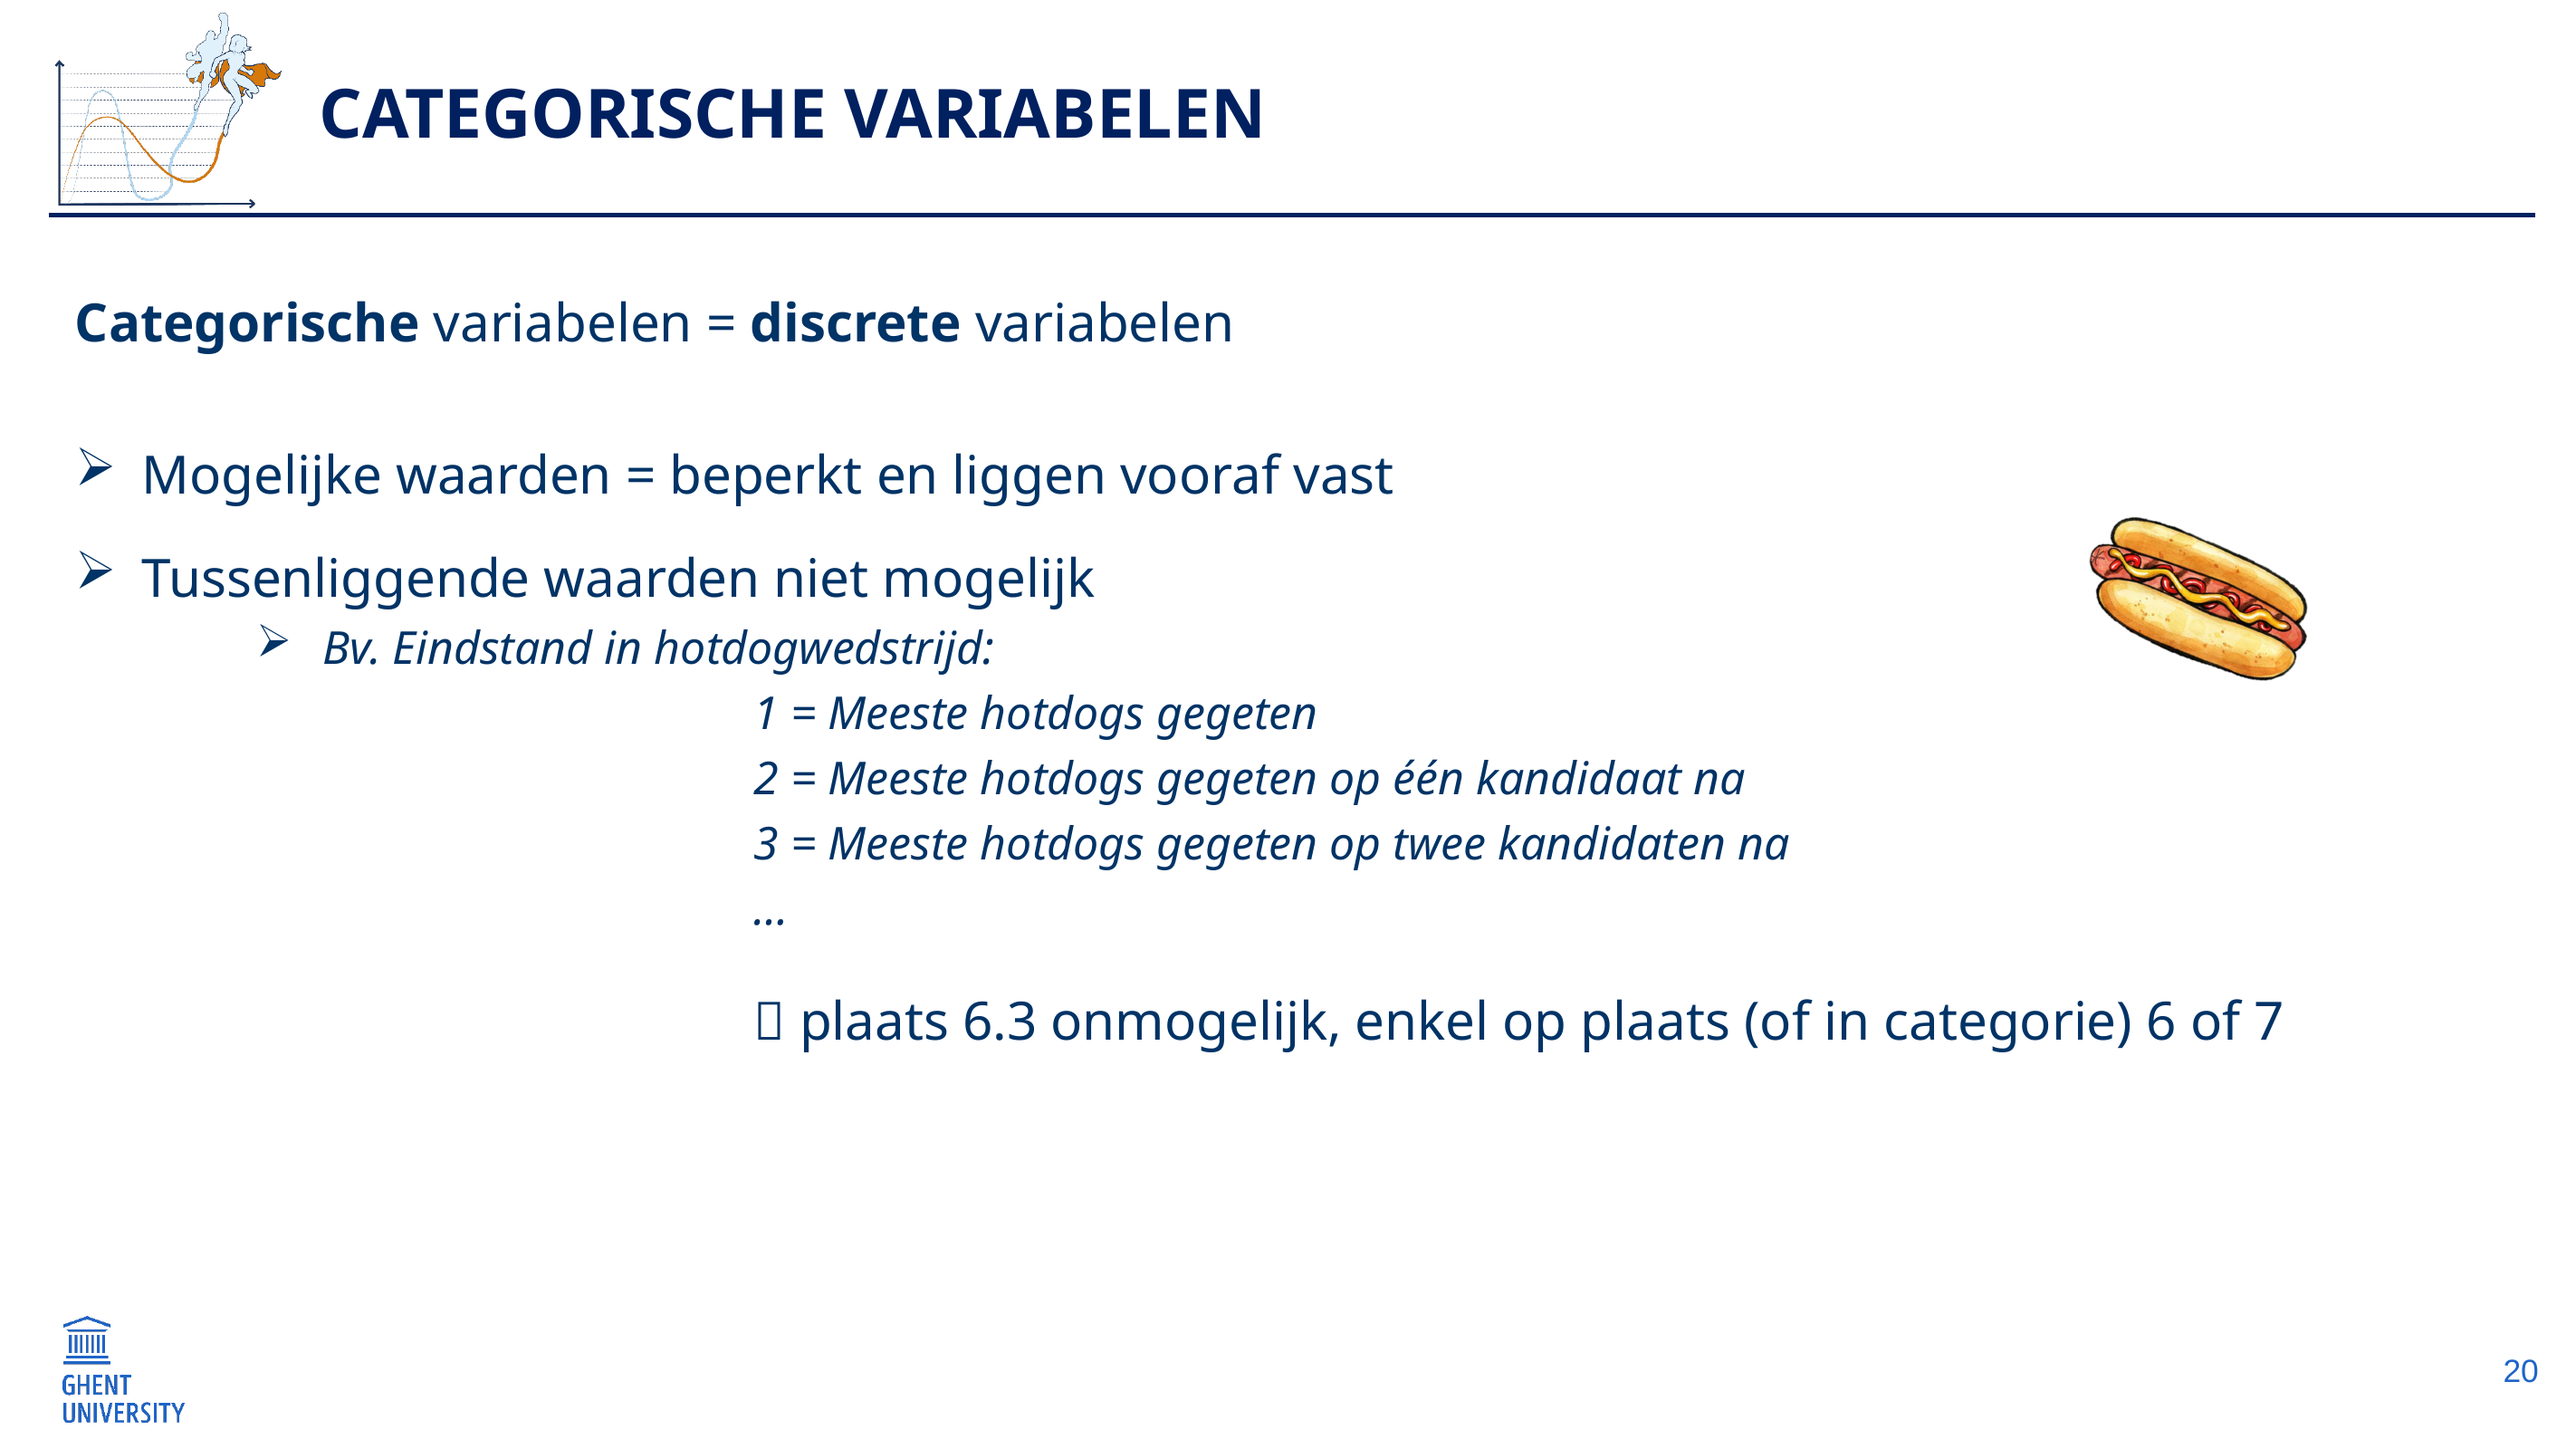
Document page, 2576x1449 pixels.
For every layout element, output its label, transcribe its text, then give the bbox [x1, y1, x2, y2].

picture [2054, 462, 2350, 724]
list Categorische variabelen = discrete variabelen Mogelijke waarden = beperkt en liggen vooraf vast Tussenliggende waarden niet mogelijk Bv. Eindstand in hotdogwedstrijd: 1 = Meeste hotdogs gegeten 2 = Meeste hotdogs gegeten op één kandidaat na 3 = Meeste hotdogs gegeten op twee kandidaten na …  plaats 6.3 onmogelijk, enkel op plaats (of in categorie) 6 of 7 [48, 269, 2553, 1290]
picture [62, 1290, 411, 1449]
slide_number 20 [2415, 1330, 2553, 1408]
title Categorische variabelen [305, 18, 2527, 159]
picture [5, 0, 306, 318]
